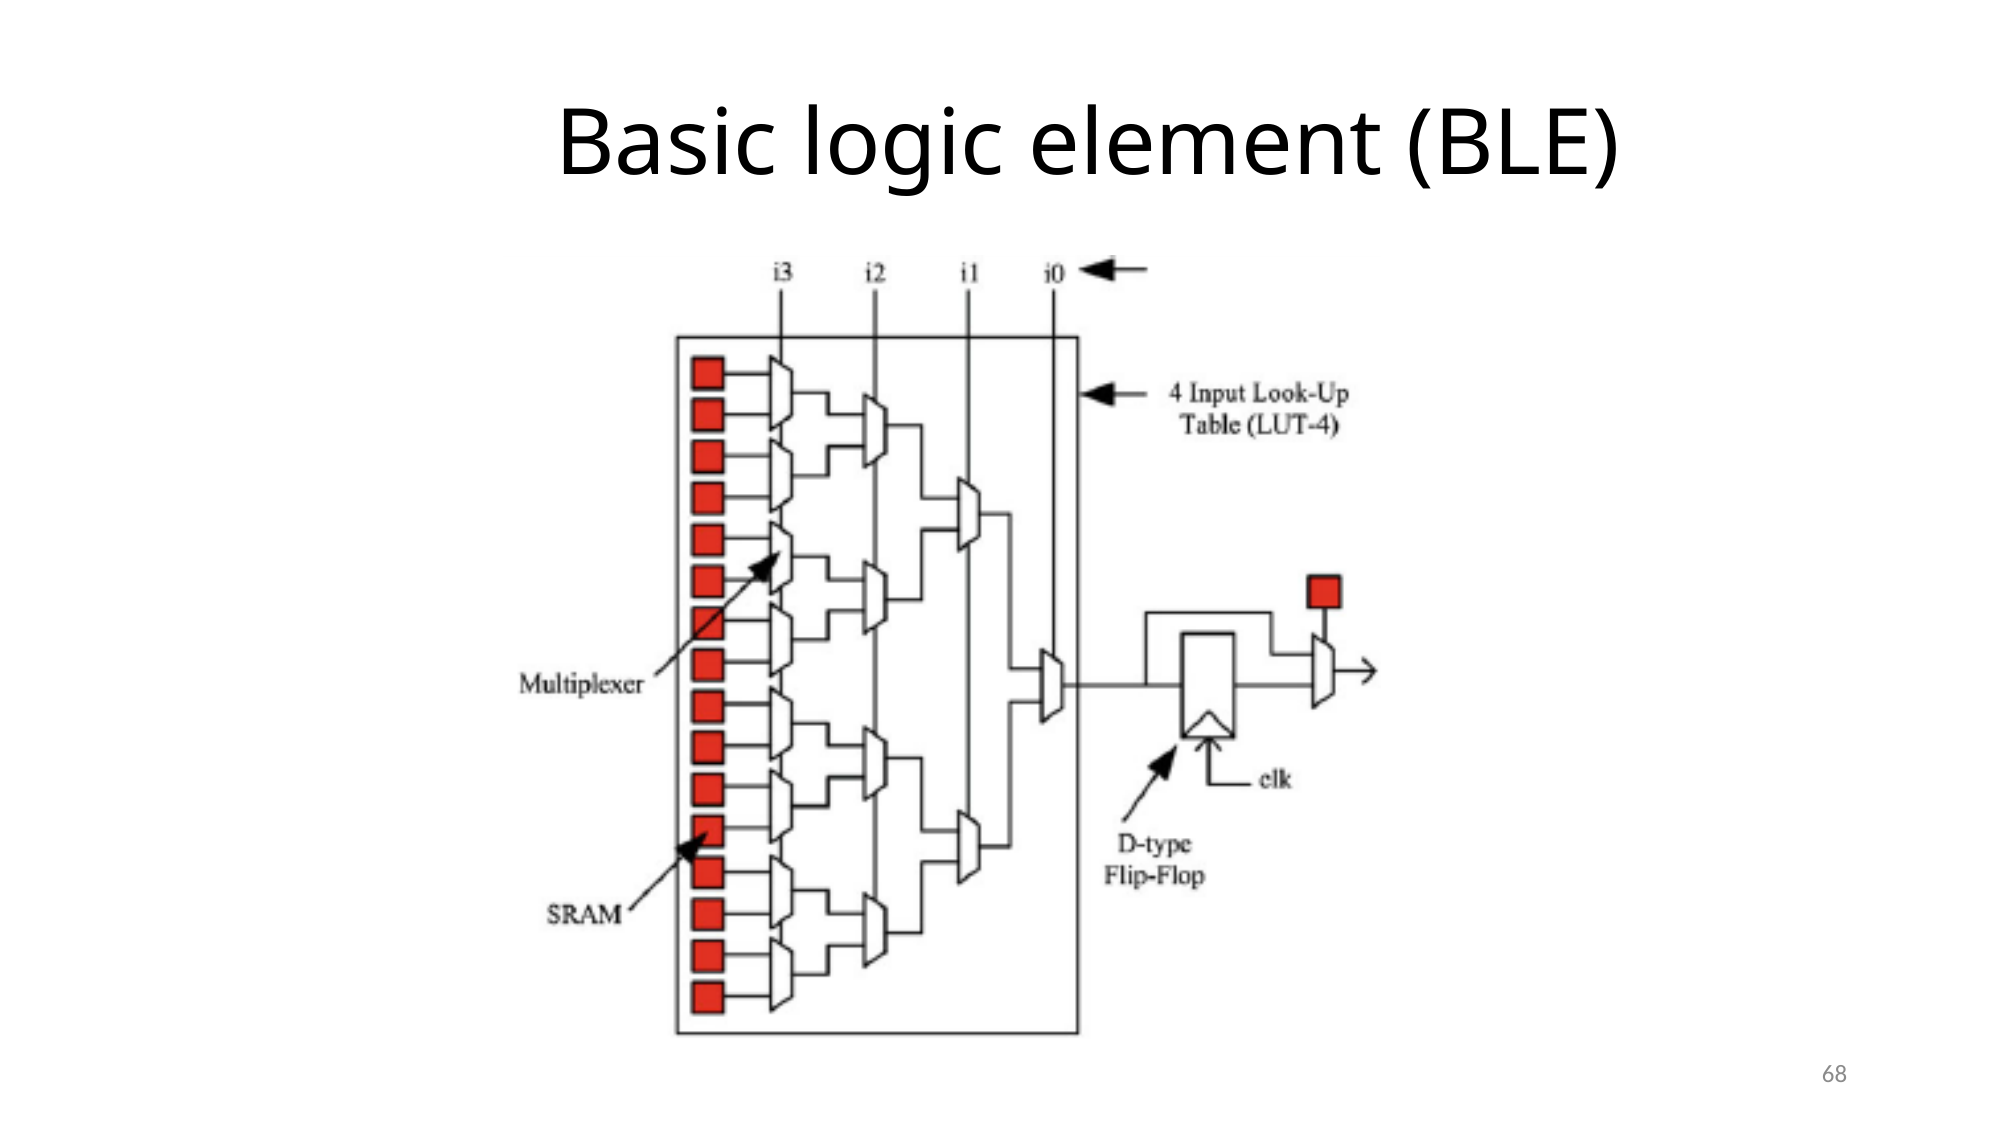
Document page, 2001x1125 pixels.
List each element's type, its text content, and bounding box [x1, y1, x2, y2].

title Basic logic element (BLE) [410, 81, 1766, 208]
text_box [503, 255, 1378, 1043]
picture [503, 255, 1381, 1046]
slide_number 68 [1412, 1042, 1863, 1103]
